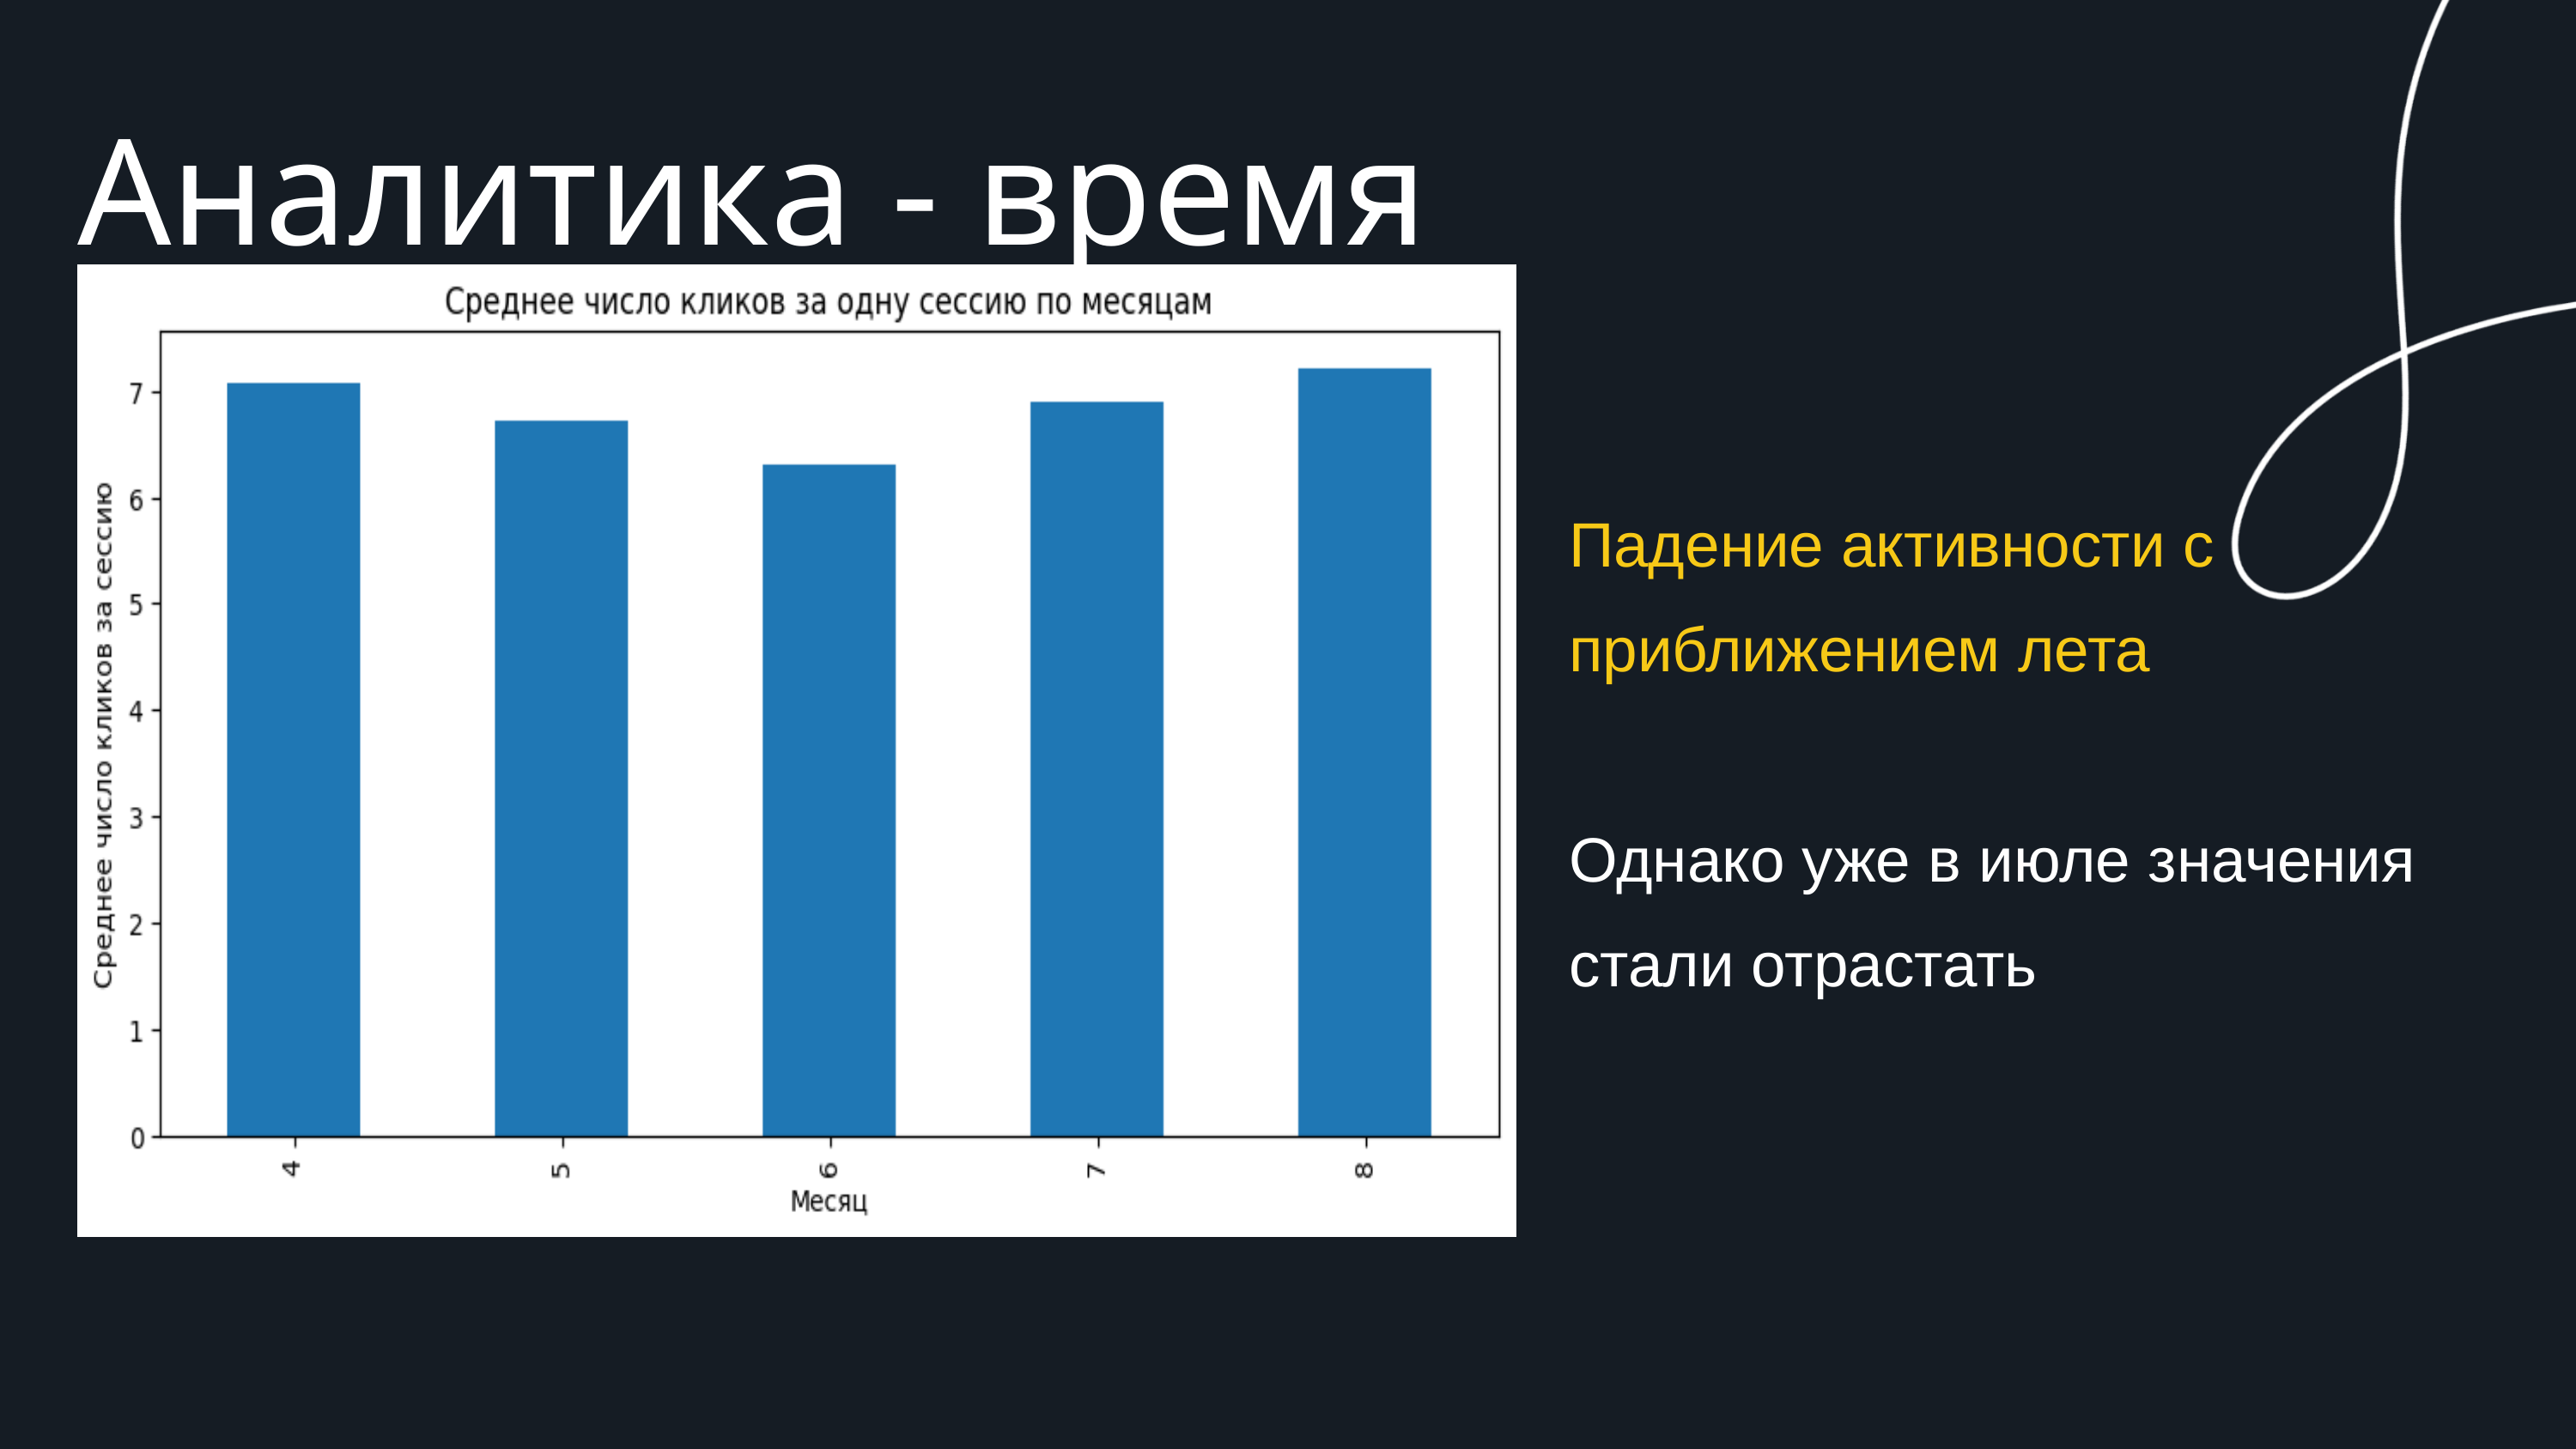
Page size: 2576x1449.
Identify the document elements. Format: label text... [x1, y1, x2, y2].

text_box Аналитика - время [77, 64, 1698, 275]
picture [1704, 0, 2576, 1449]
picture [77, 264, 1516, 1237]
text_box Падение активности с приближением лета Однако уже в июле значения стали отрастать [1569, 474, 1698, 1000]
